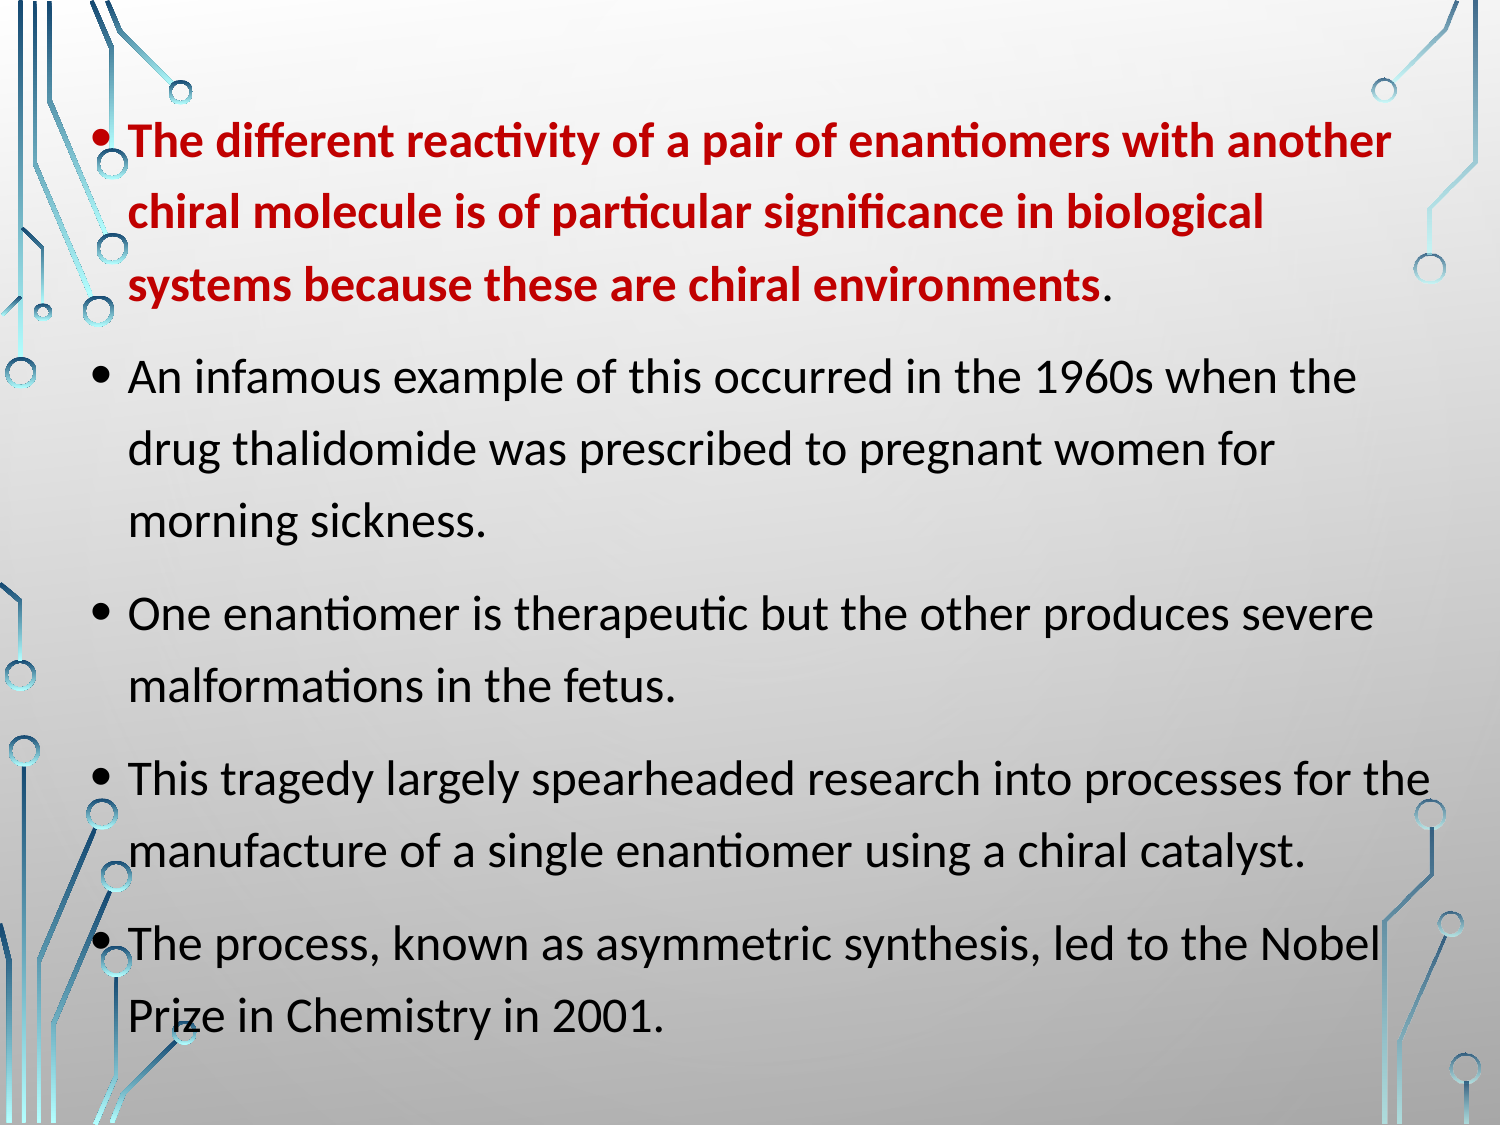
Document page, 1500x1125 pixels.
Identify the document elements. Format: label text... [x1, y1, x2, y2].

list The different reactivity of a pair of enantiomers with another chiral molecule is of particular significance in biological systems because these are chiral environments. An infamous example of this occurred in the 1960s when the drug thalidomide was prescribed to pregnant women for morning sickness. One enantiomer is therapeutic but the other produces severe malformations in the fetus. This tragedy largely spearheaded research into processes for the manufacture of a single enantiomer using a chiral catalyst. The process, known as asymmetric synthesis, led to the Nobel Prize in Chemistry in 2001. [75, 87, 1450, 1100]
